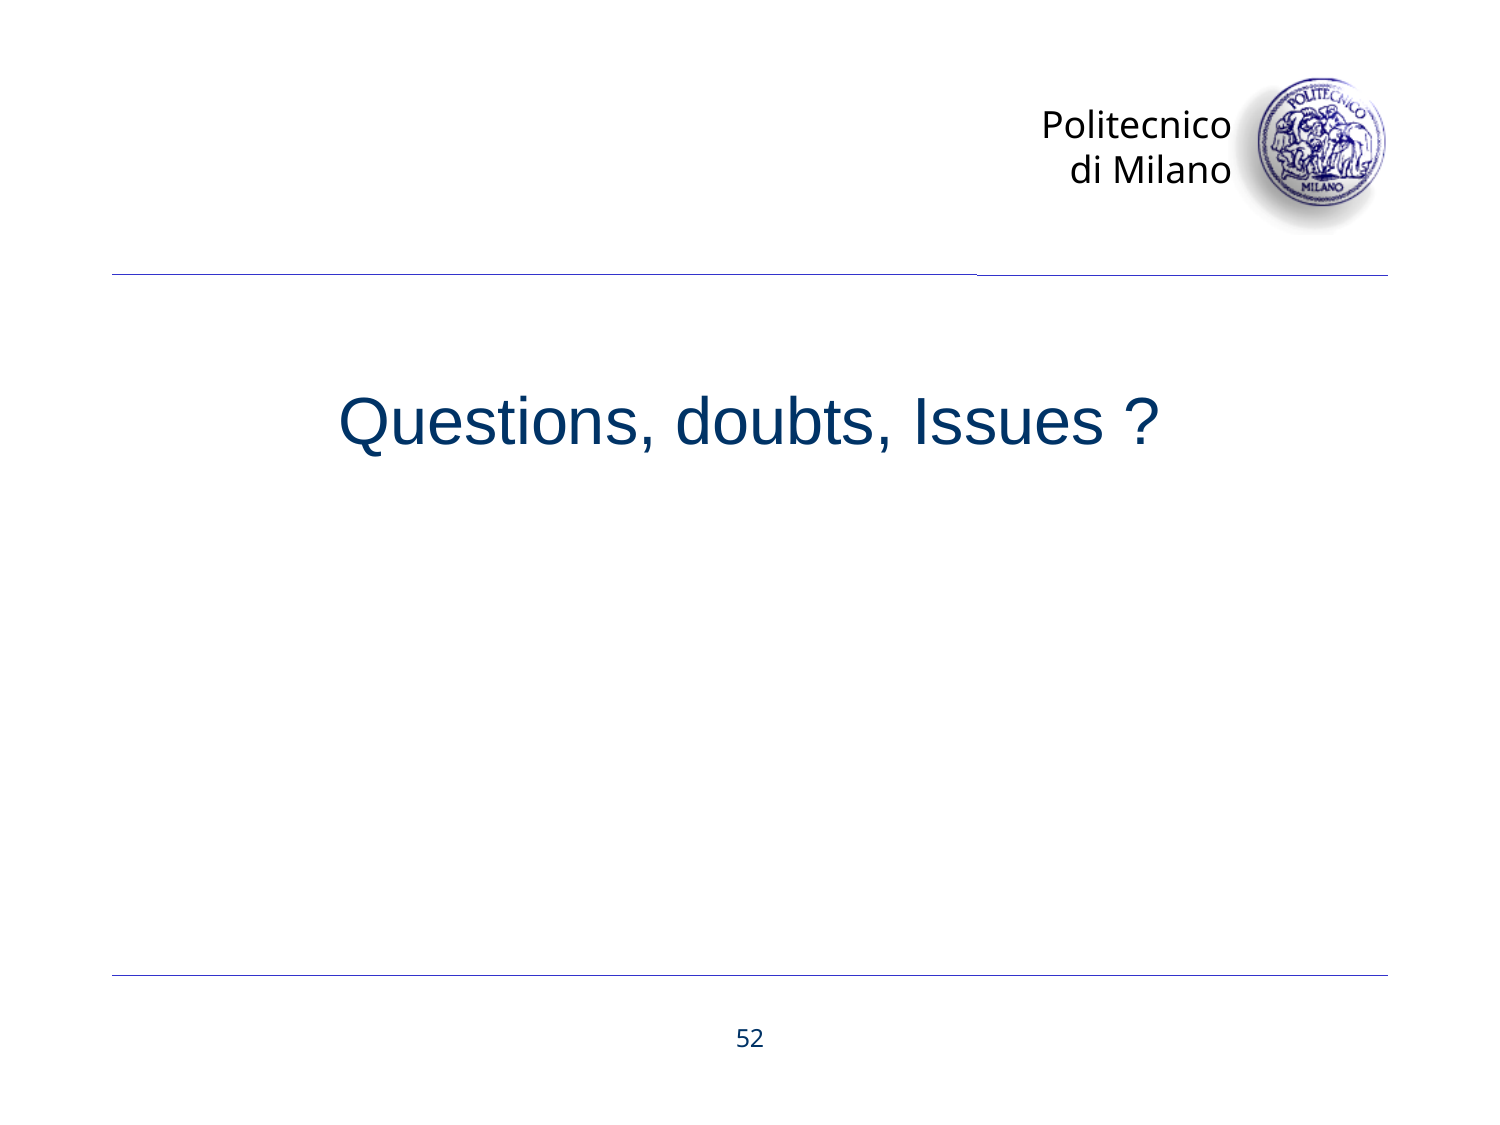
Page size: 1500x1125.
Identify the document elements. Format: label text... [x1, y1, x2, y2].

slide_number 52 [574, 1014, 926, 1077]
title Questions, doubts, Issues ? [111, 344, 1388, 492]
picture [1228, 65, 1416, 235]
